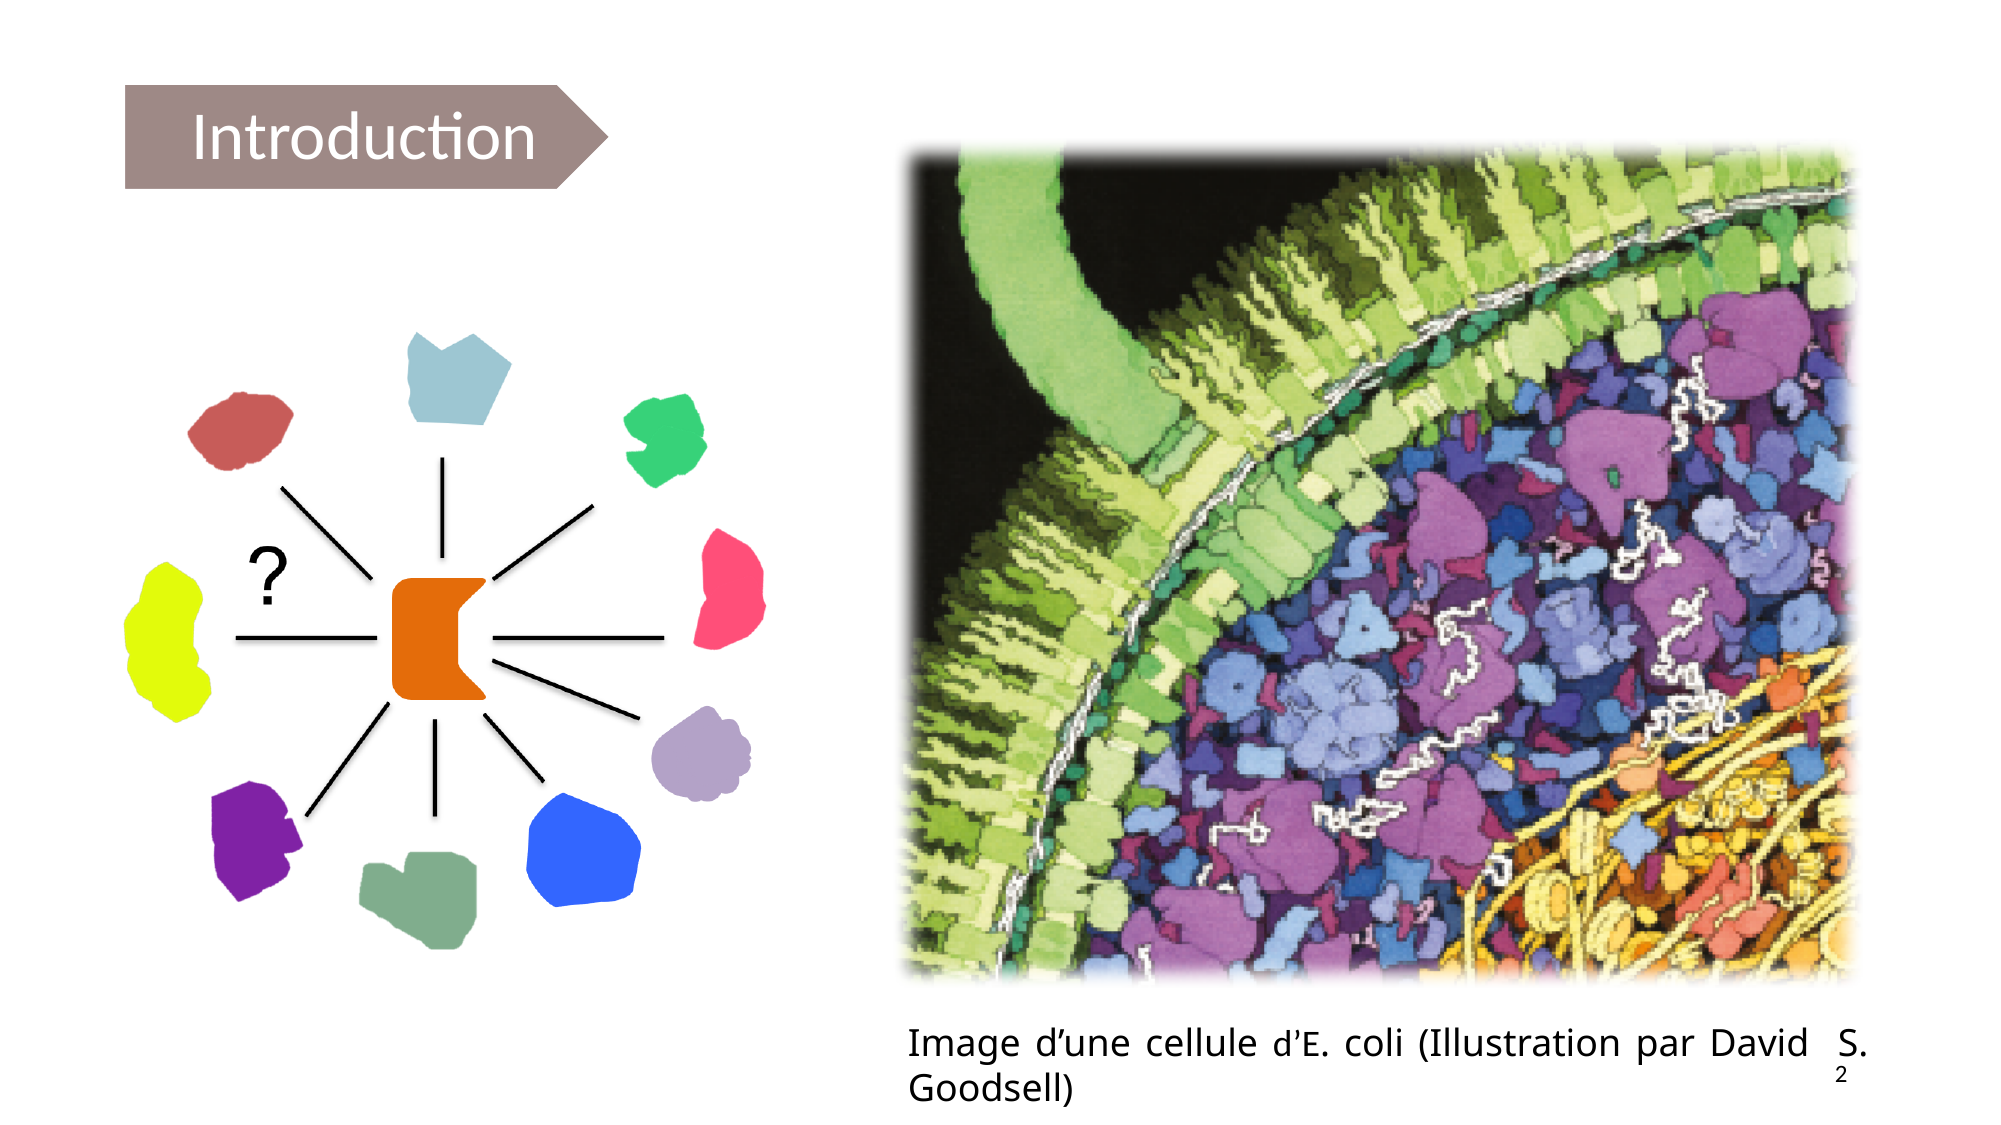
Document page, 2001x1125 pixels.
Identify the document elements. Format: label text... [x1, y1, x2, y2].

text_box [123, 83, 611, 190]
picture [893, 136, 1863, 988]
text_box Image d’une cellule d’E. coli (Illustration par David S. Goodsell) [893, 1011, 1884, 1117]
picture [90, 319, 815, 968]
